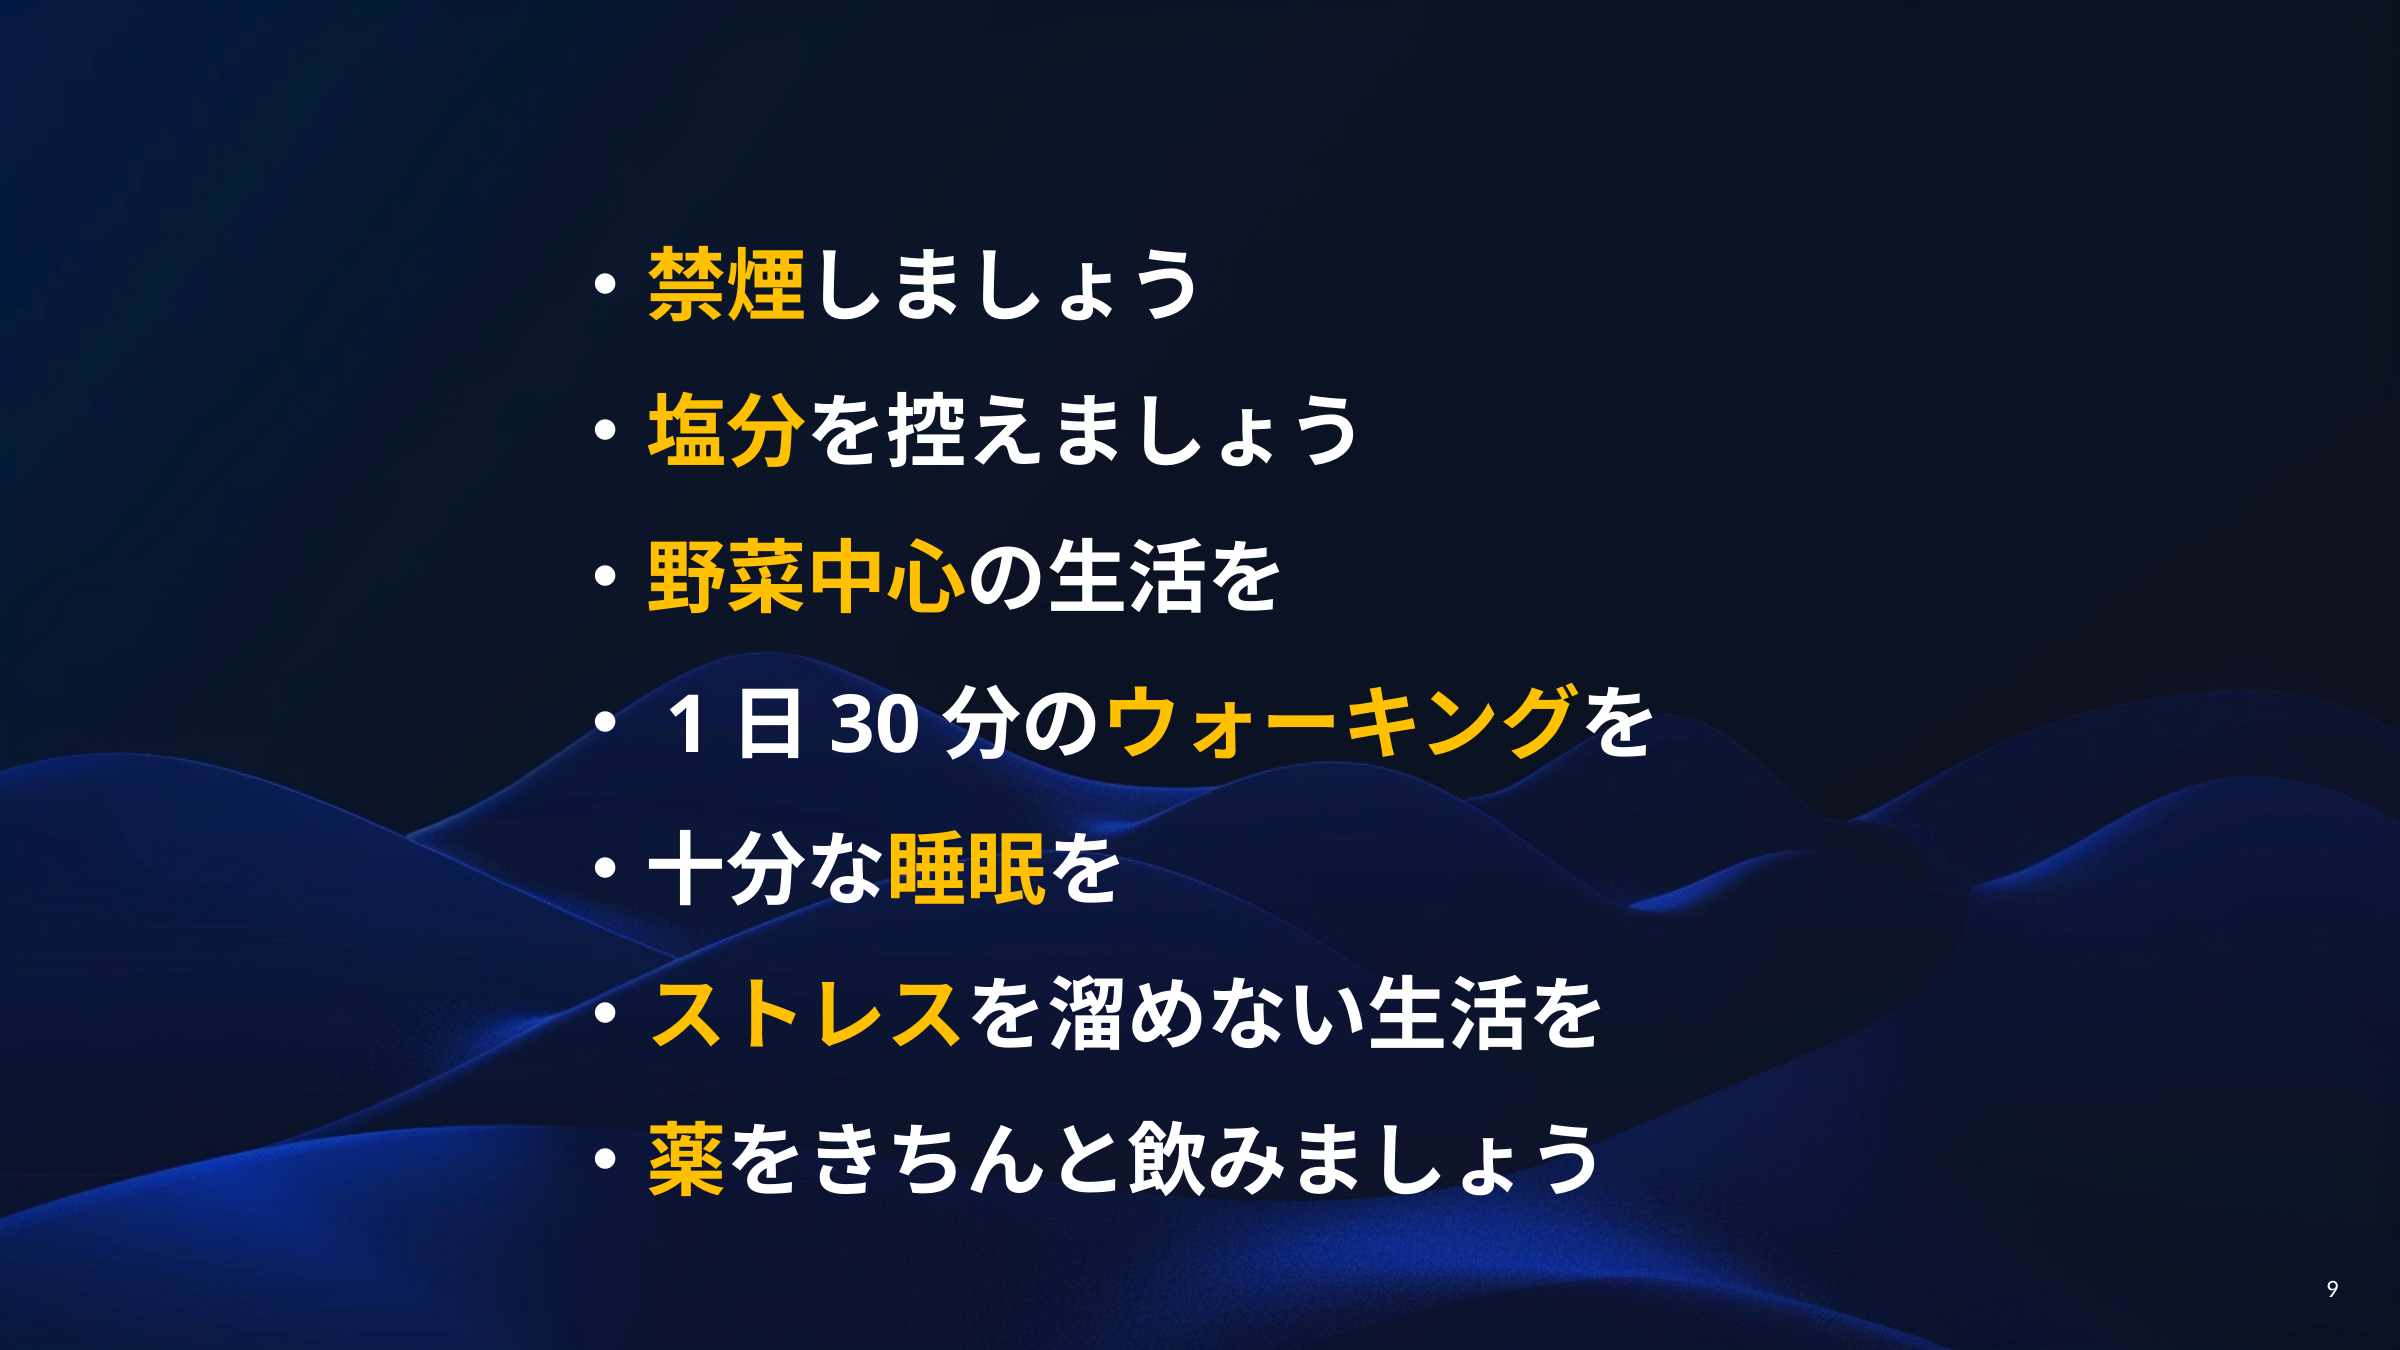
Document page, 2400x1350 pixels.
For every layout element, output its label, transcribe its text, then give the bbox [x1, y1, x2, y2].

picture [0, 0, 2400, 1350]
slide_number 9 [1813, 1251, 2354, 1324]
text_box ・禁煙しましょう ・塩分を控えましょう ・野菜中心の生活を ・1日30分のウォーキングを ・十分な睡眠を ・ストレスを溜めない生活を ・薬をきちんと飲みましょう [565, 185, 2049, 1118]
